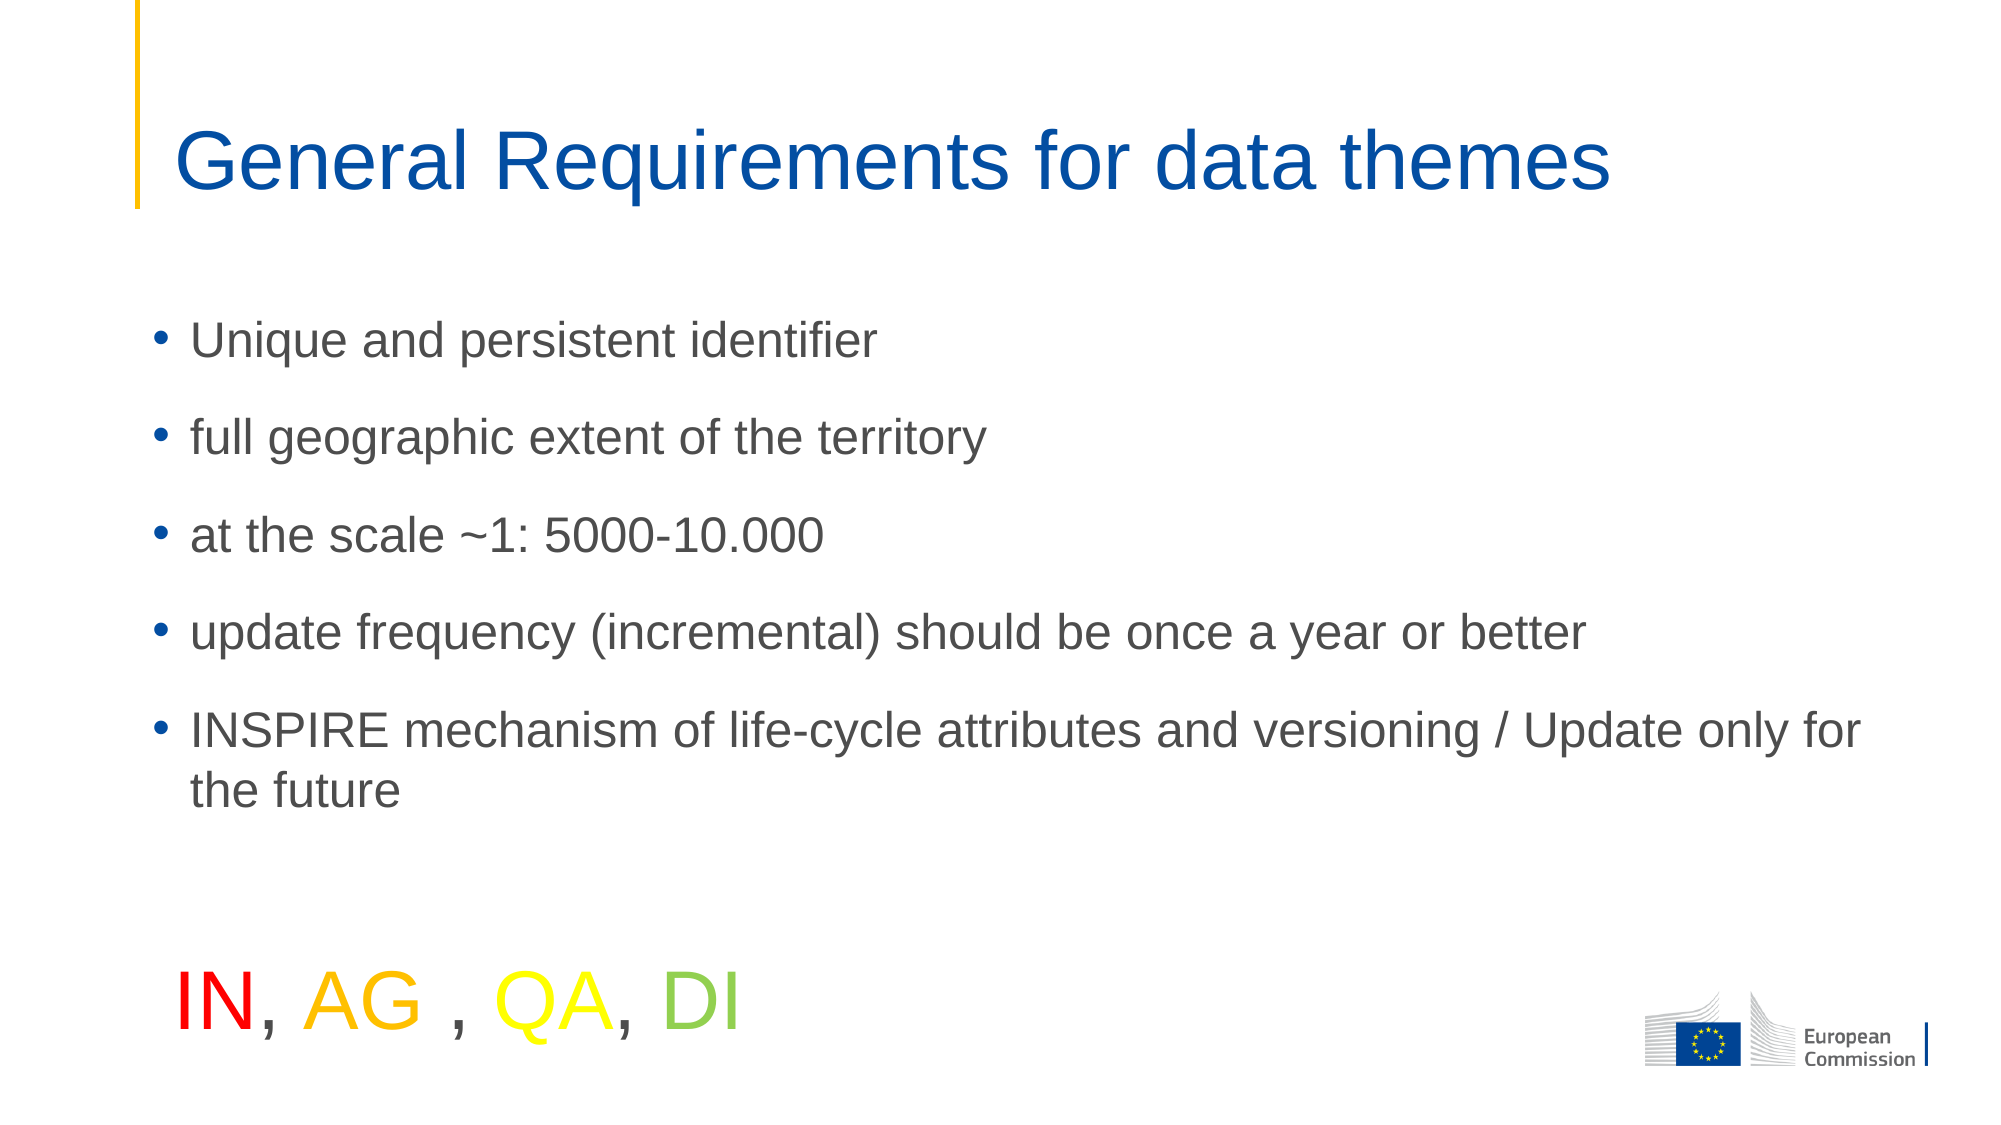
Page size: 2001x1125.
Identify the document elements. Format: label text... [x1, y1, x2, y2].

list Unique and persistent identifier full geographic extent of the territory at the scale ~1: 5000-10.000 update frequency (incremental) should be once a year or better INSPIRE mechanism of life-cycle attributes and versioning / Update only for the future [137, 299, 1927, 937]
picture [1645, 991, 1928, 1066]
text_box IN, AG , QA, DI [159, 938, 777, 1054]
title General Requirements for data themes [159, 79, 1885, 208]
